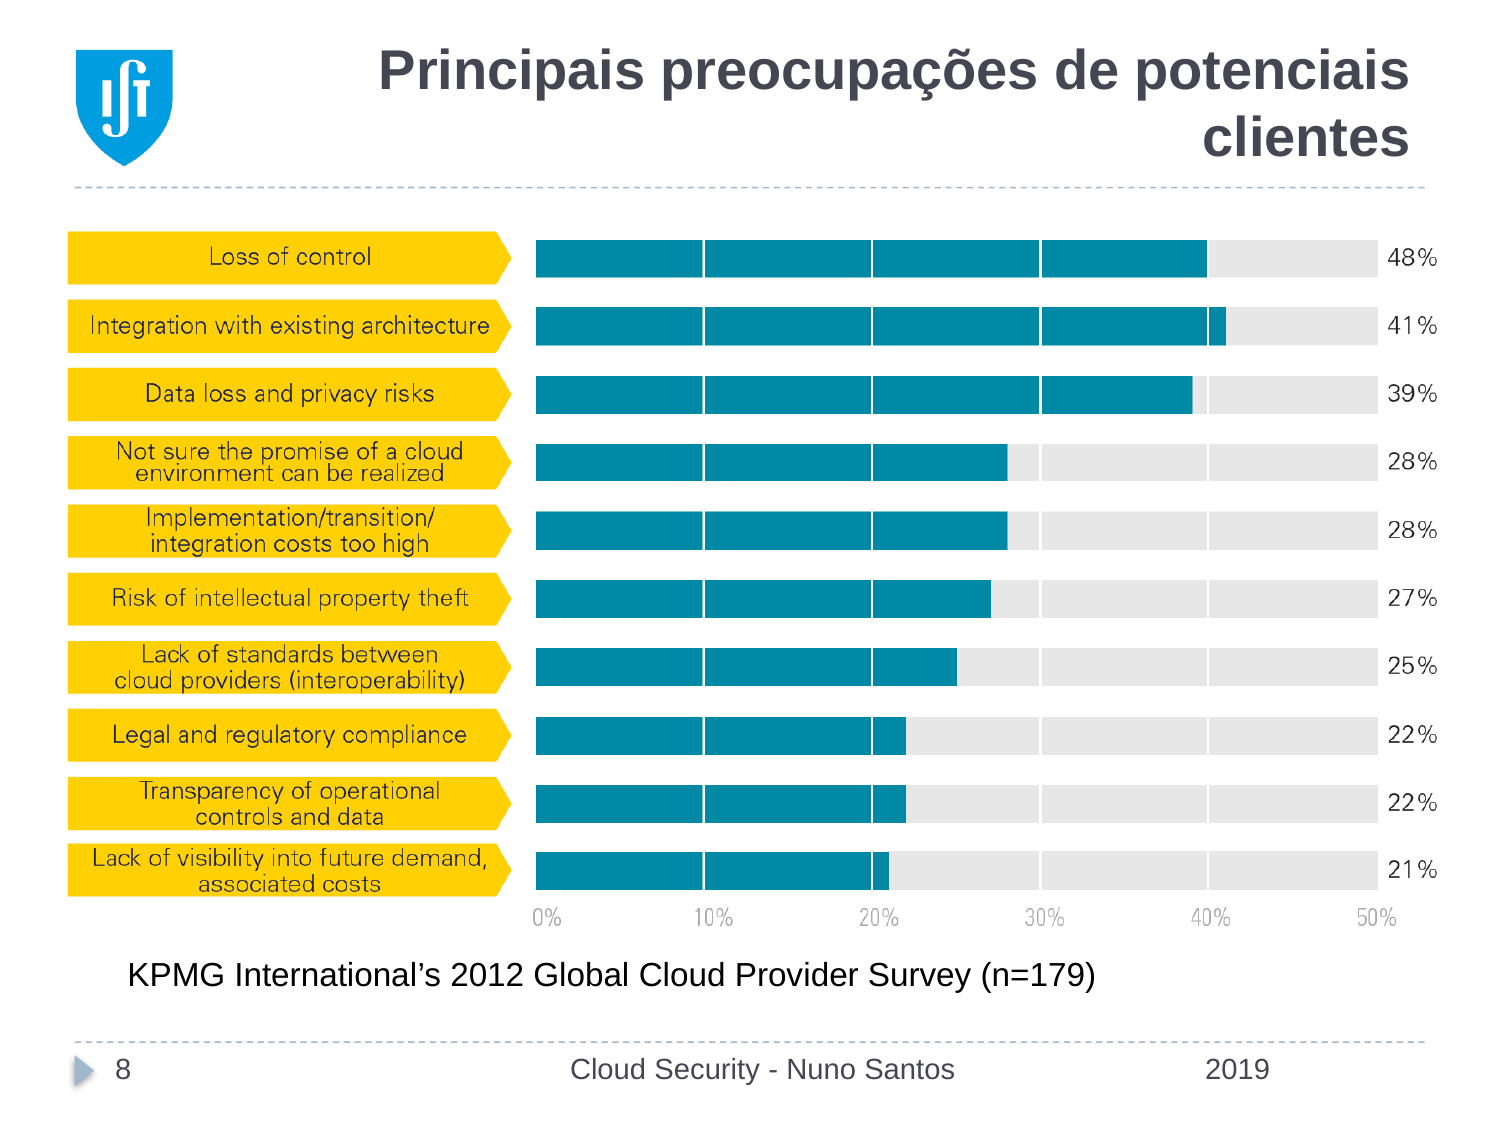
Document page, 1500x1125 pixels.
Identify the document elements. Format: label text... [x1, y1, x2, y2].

slide_number 2019 [1051, 1042, 1426, 1103]
slide_number 8 [100, 1042, 426, 1103]
picture [62, 226, 1446, 932]
picture [68, 42, 180, 175]
footer Cloud Security - Nuno Santos [475, 1042, 1051, 1103]
text_box KPMG International’s 2012 Global Cloud Provider Survey (n=179) [112, 945, 1388, 992]
title Principais preocupações de potenciais clientes [200, 24, 1425, 175]
